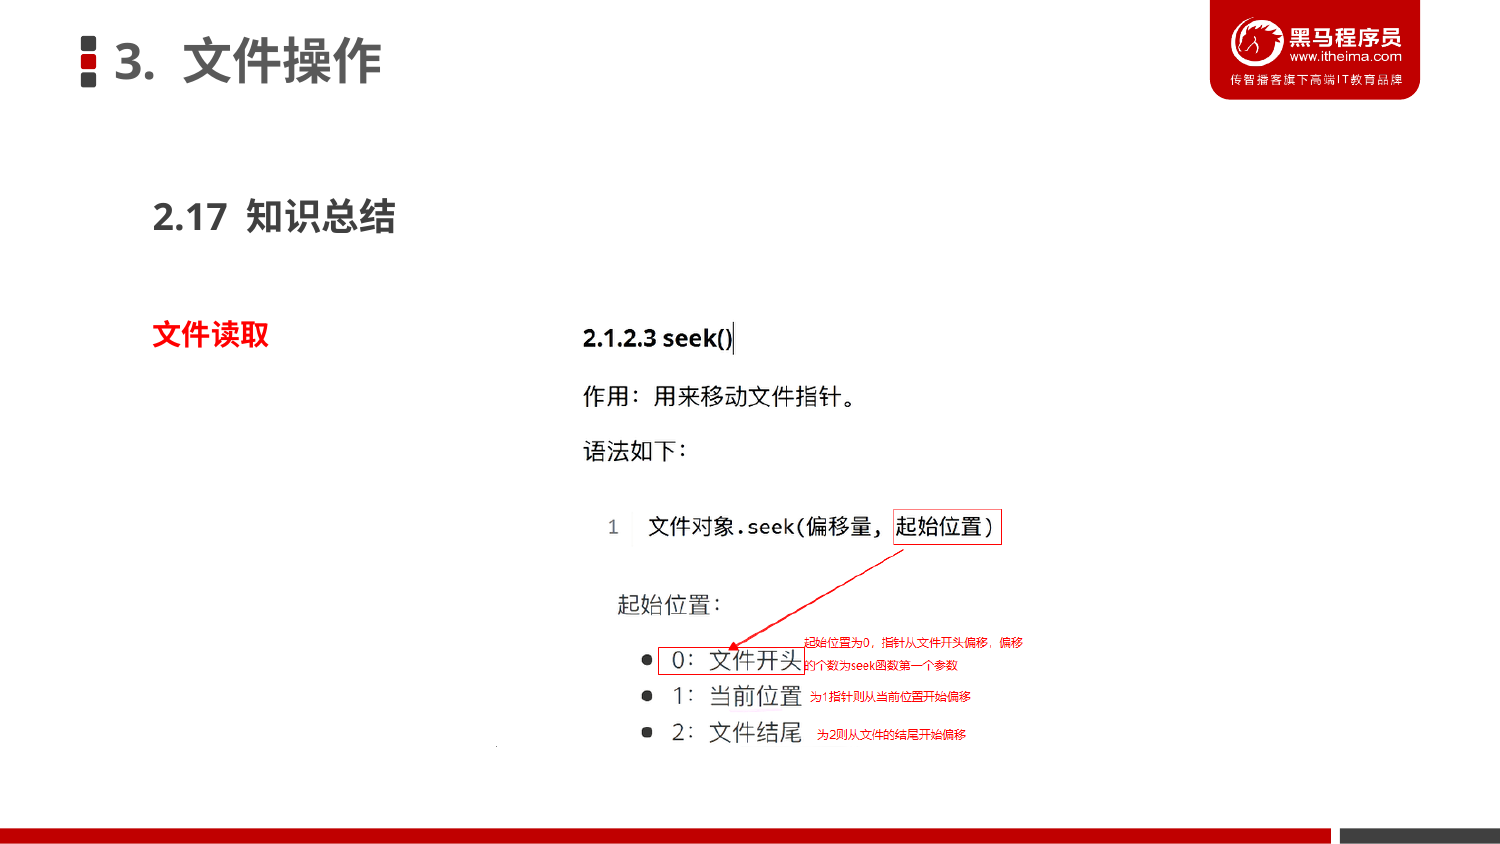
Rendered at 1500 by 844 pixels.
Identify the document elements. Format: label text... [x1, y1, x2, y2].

text_box 文件读取 [137, 308, 285, 359]
picture [496, 318, 1029, 748]
text_box 3. 文件操作 [103, 0, 987, 130]
text_box 2.17 知识总结 [138, 185, 715, 246]
picture [1212, 8, 1421, 94]
